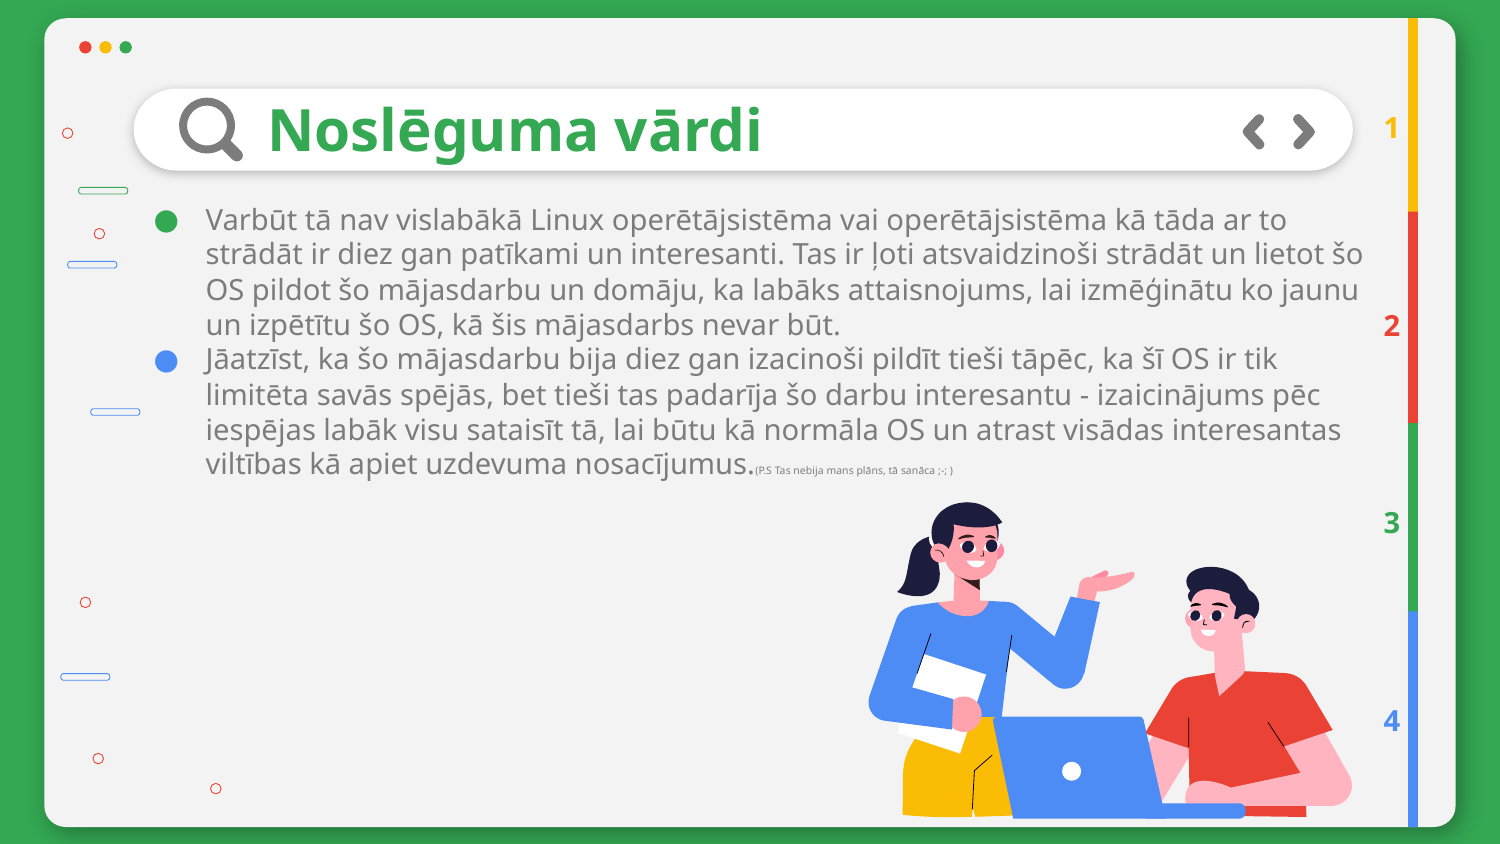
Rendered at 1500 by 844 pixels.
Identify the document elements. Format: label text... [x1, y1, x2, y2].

text_box [1408, 423, 1418, 502]
text_box 4 [1361, 699, 1428, 739]
text_box [1408, 739, 1418, 828]
text_box [1293, 114, 1315, 150]
text_box [1408, 212, 1418, 304]
text_box 3 [1358, 502, 1428, 542]
text_box [1408, 344, 1418, 423]
text_box 2 [1355, 304, 1428, 344]
text_box [1408, 611, 1418, 699]
subtitle Varbūt tā nav vislabākā Linux operētājsistēma vai operētājsistēma kā tāda ar to strādāt ir diez gan patīkami un interesanti. Tas ir ļoti atsvaidzinoši strādāt un lietot šo OS pildot šo mājasdarbu un domāju, ka labāks attaisnojums, lai izmēģinātu ko jaunu un izpētītu šo OS, kā šis mājasdarbs nevar būt. Jāatzīst, ka šo mājasdarbu bija diez gan izacinoši pildīt tieši tāpēc, ka šī OS ir tik limitēta savās spējās, bet tieši tas padarīja šo darbu interesantu - izaicinājums pēc iespējas labāk visu sataisīt tā, lai būtu kā normāla OS un atrast visādas interesantas viltības kā apiet uzdevuma nosacījumus.(P.S Tas nebija mans plāns, tā sanāca ;-; ) [115, 185, 1382, 820]
text_box [1408, 147, 1418, 212]
text_box [1242, 114, 1265, 150]
text_box [1408, 18, 1418, 107]
text_box 1 [1355, 107, 1428, 147]
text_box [865, 502, 1356, 820]
text_box [1408, 542, 1418, 611]
title Noslēguma vārdi [252, 88, 1102, 168]
